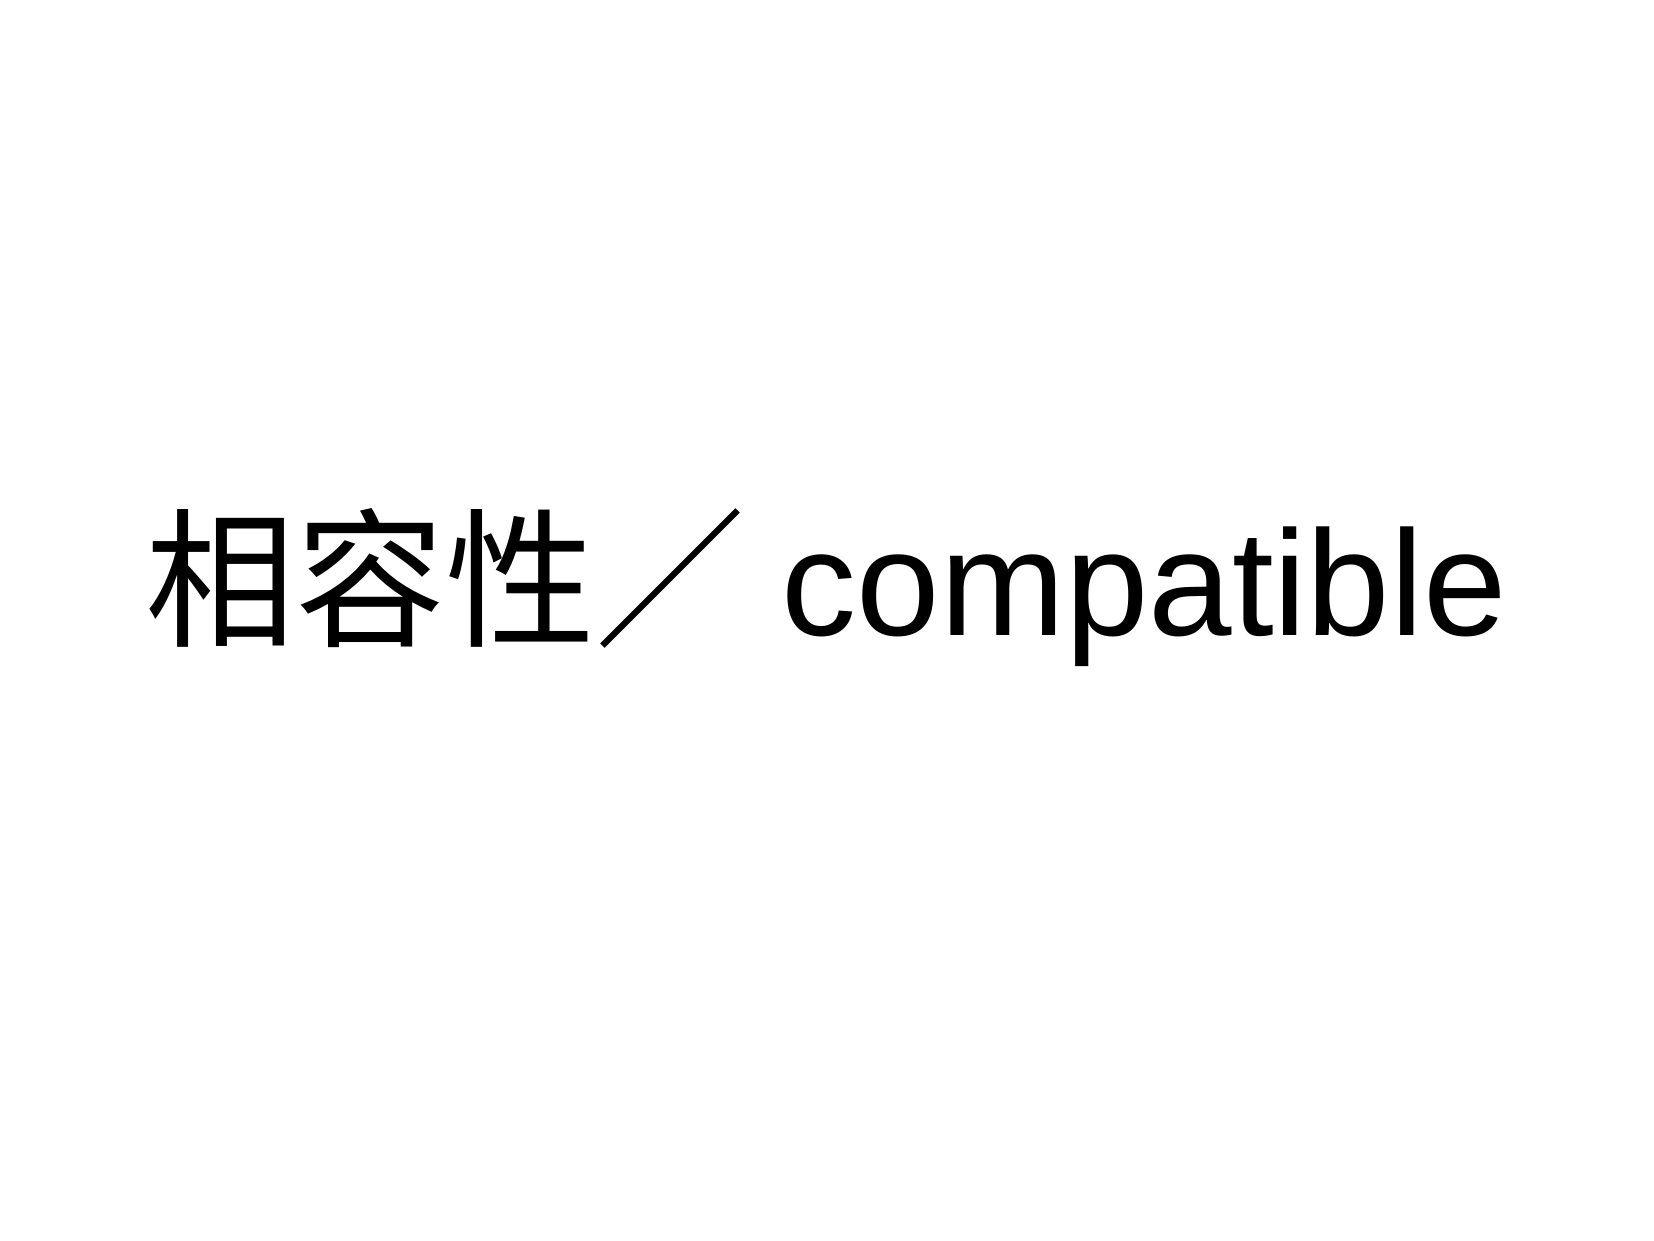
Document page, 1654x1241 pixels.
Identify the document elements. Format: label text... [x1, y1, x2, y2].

title 相容性／compatible [82, 427, 1571, 635]
